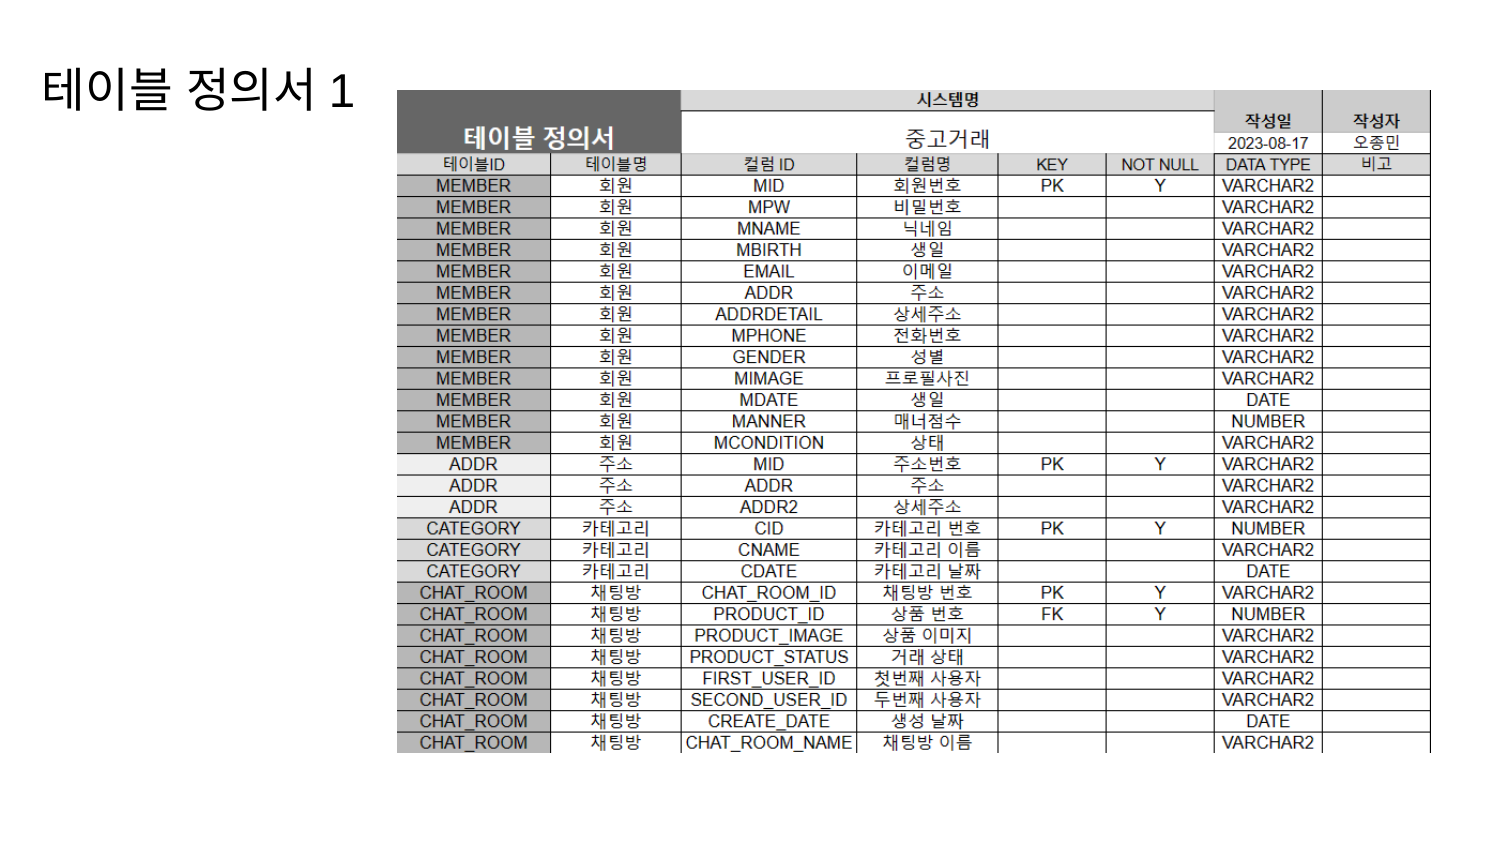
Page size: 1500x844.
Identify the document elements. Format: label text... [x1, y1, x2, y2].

picture [397, 90, 1432, 753]
title 테이블 정의서1 [26, 16, 1030, 132]
